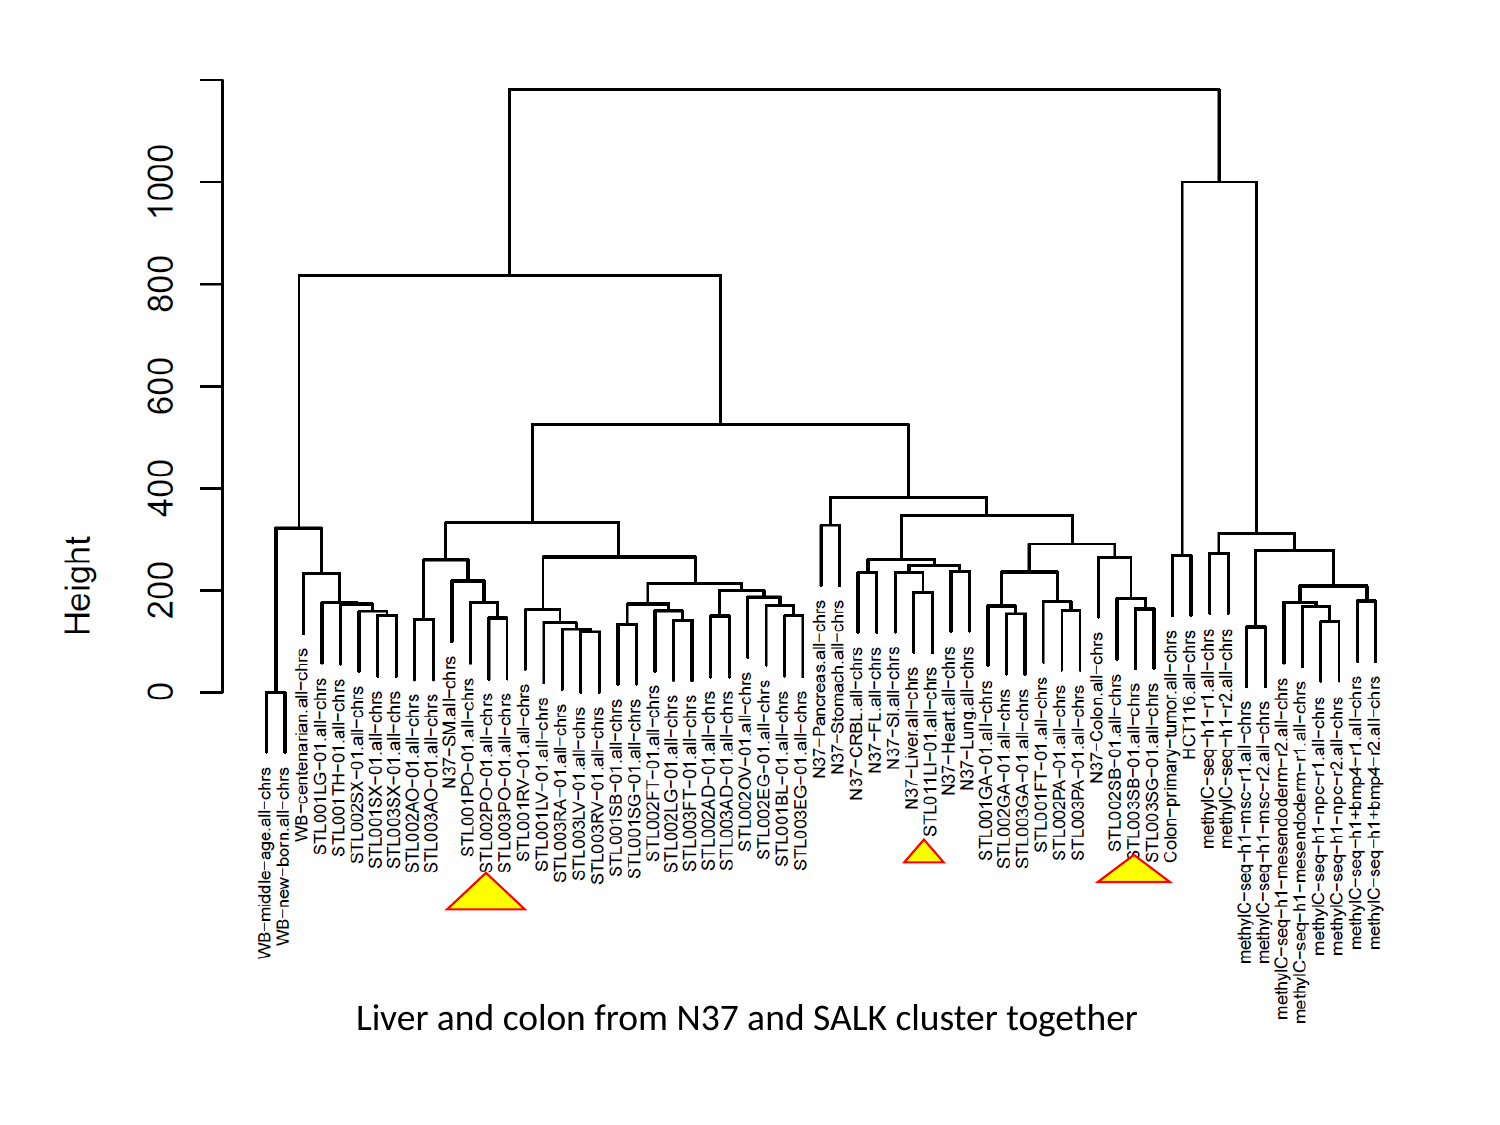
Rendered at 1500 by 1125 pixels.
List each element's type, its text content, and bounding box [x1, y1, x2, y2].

text_box Liver and colon from N37 and SALK cluster together [341, 1027, 1163, 1046]
picture [57, 62, 1391, 1027]
